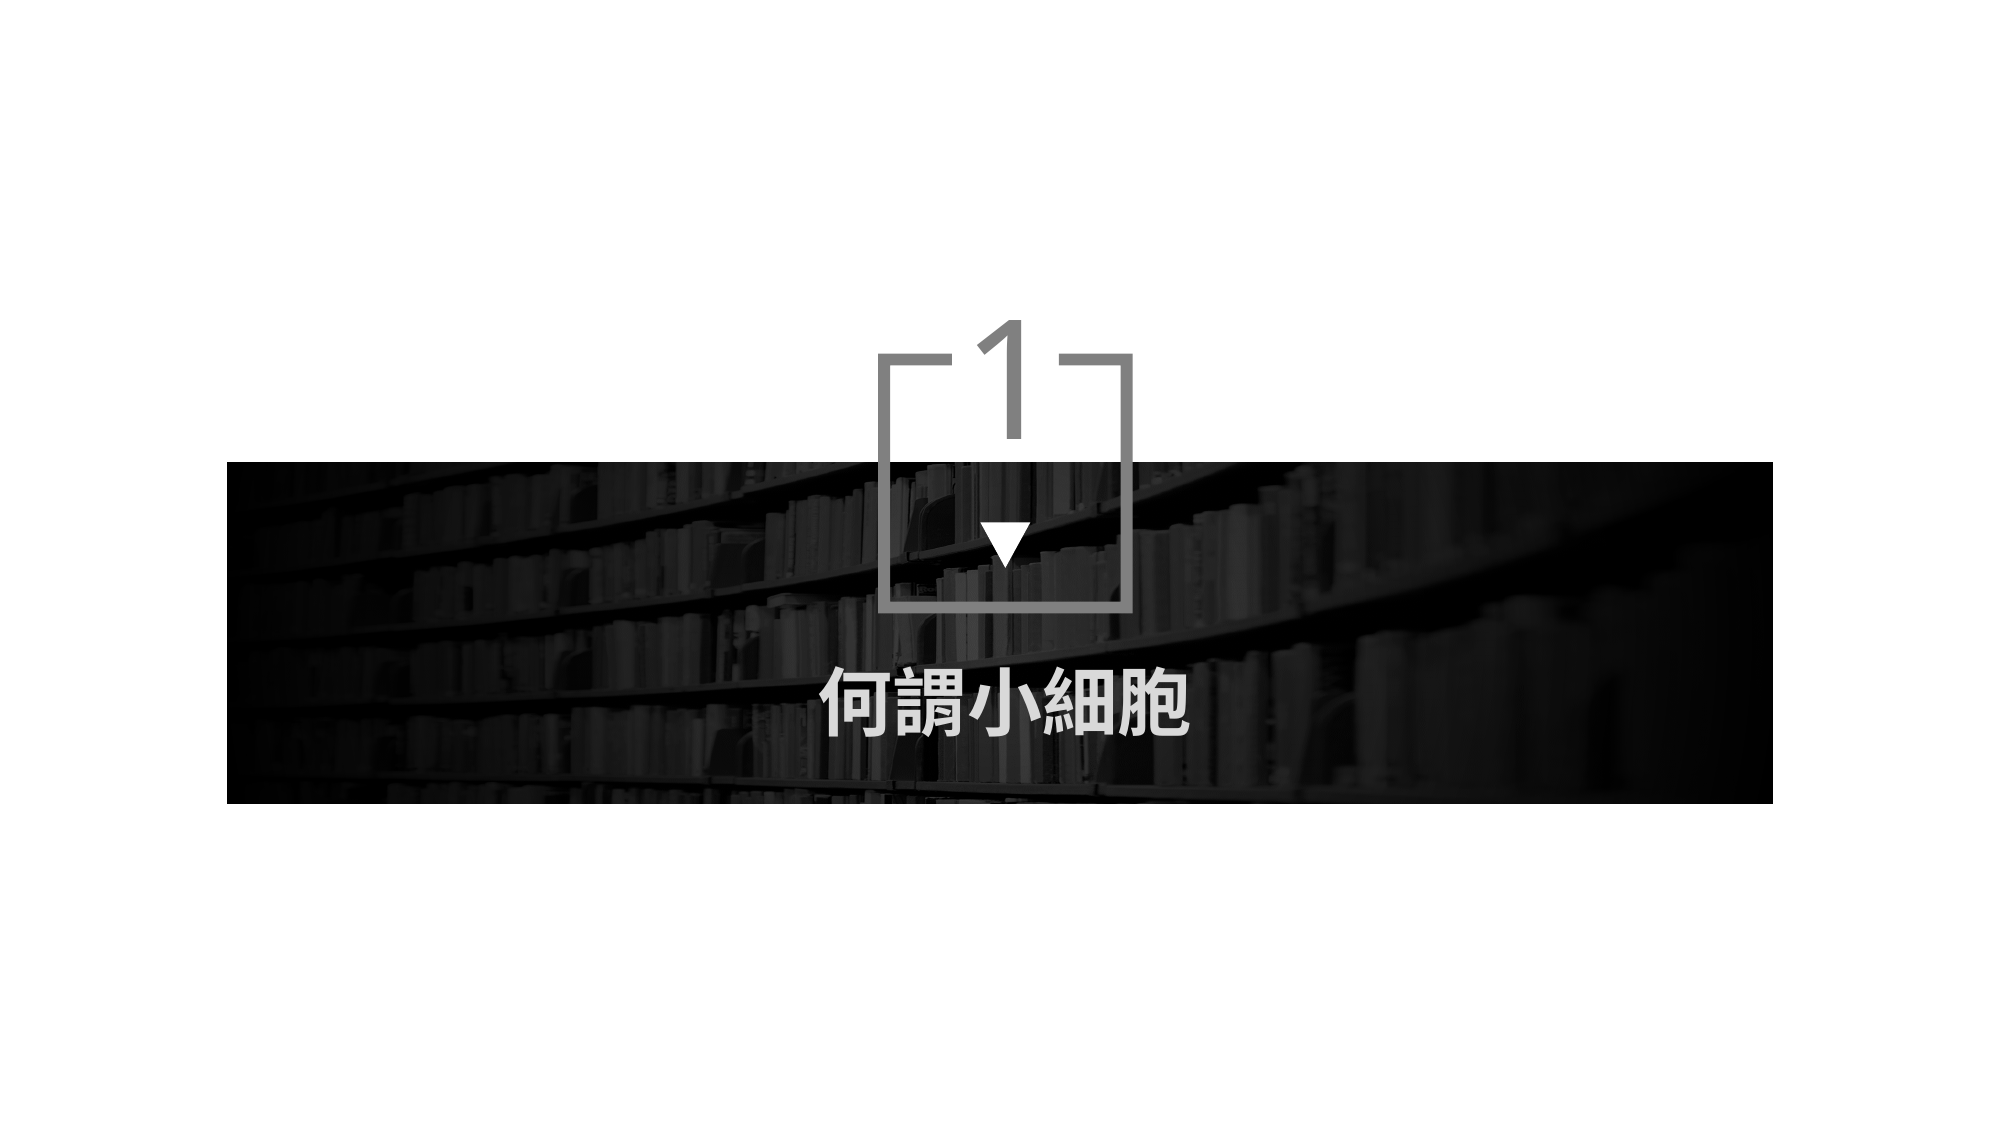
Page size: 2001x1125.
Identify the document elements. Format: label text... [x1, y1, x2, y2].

text_box [1058, 352, 1134, 462]
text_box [227, 462, 1773, 804]
text_box 1 [948, 265, 1056, 462]
text_box [877, 352, 948, 462]
